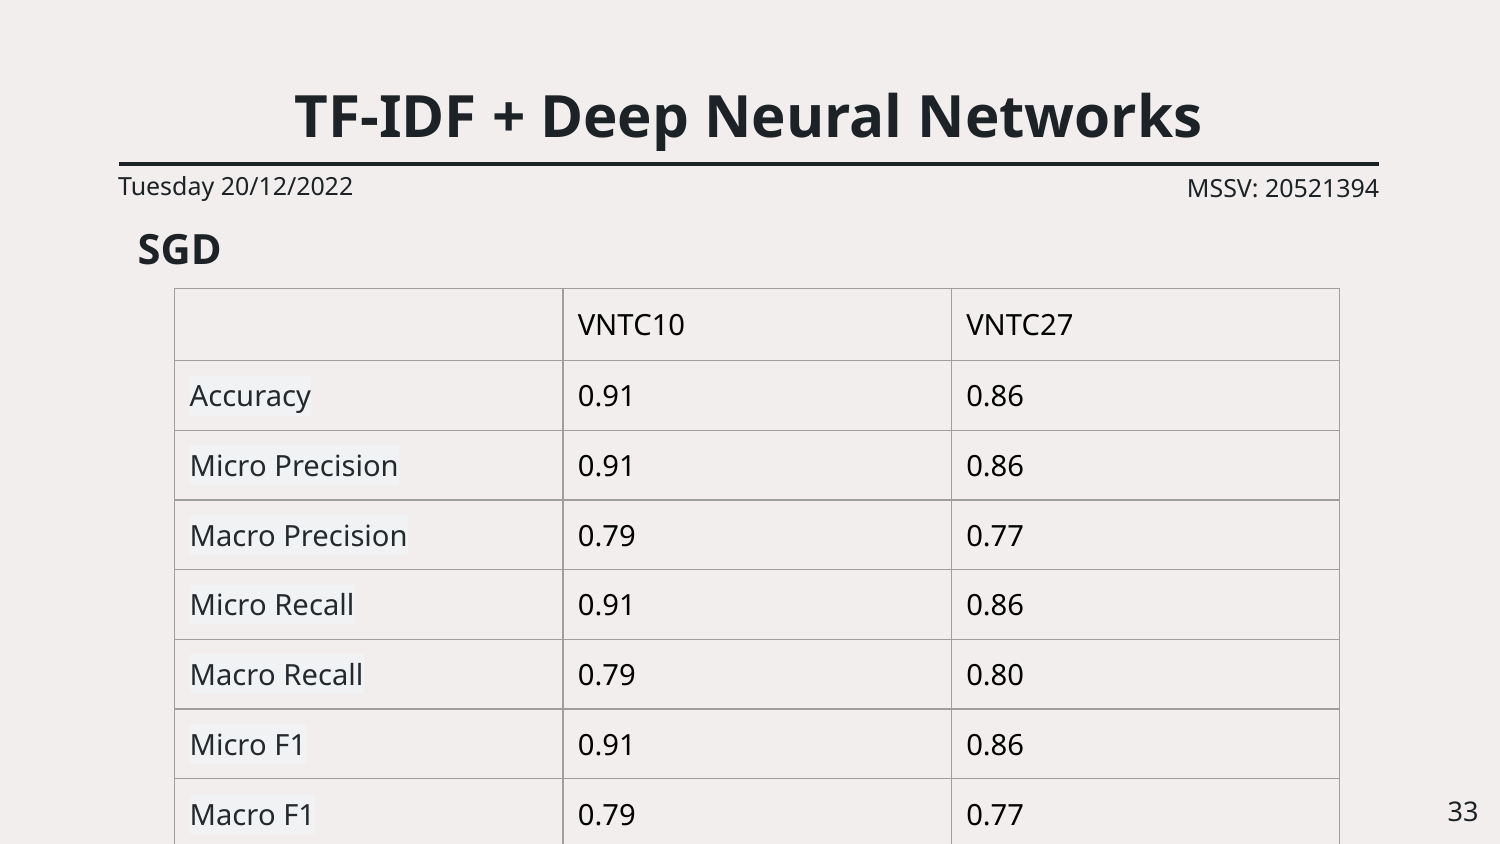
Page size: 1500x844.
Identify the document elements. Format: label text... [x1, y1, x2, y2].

subtitle Tuesday 20/12/2022 [118, 171, 371, 200]
table_cell Accuracy [175, 361, 562, 430]
table_cell Micro Precision [175, 431, 562, 499]
table_cell 0.91 [564, 431, 951, 499]
table_cell 0.91 [564, 710, 951, 778]
subtitle MSSV: 20521394 [1125, 171, 1380, 200]
table_header [175, 289, 562, 360]
table_cell Macro Precision [175, 501, 562, 569]
table_cell 0.77 [952, 779, 1339, 844]
table_header VNTC10 [564, 289, 951, 360]
table_cell 0.91 [564, 361, 951, 430]
table_cell 0.80 [952, 640, 1339, 708]
table_cell 0.79 [564, 779, 951, 844]
table_cell 0.91 [564, 570, 951, 639]
table_cell 0.86 [952, 570, 1339, 639]
table_cell 0.86 [952, 361, 1339, 430]
table_cell 0.77 [952, 501, 1339, 569]
table_cell 0.86 [952, 431, 1339, 499]
table_cell Micro F1 [175, 710, 562, 778]
subtitle SGD [137, 221, 669, 274]
title TF-IDF + Deep Neural Networks [262, 80, 1236, 150]
table_header VNTC27 [952, 289, 1339, 360]
table_cell Macro Recall [175, 640, 562, 708]
table_cell 0.79 [564, 640, 951, 708]
table_cell 0.86 [952, 710, 1339, 778]
slide_number ‹#› [1403, 779, 1494, 844]
table_cell 0.79 [564, 501, 951, 569]
table_cell Macro F1 [175, 779, 562, 844]
table_cell Micro Recall [175, 570, 562, 639]
